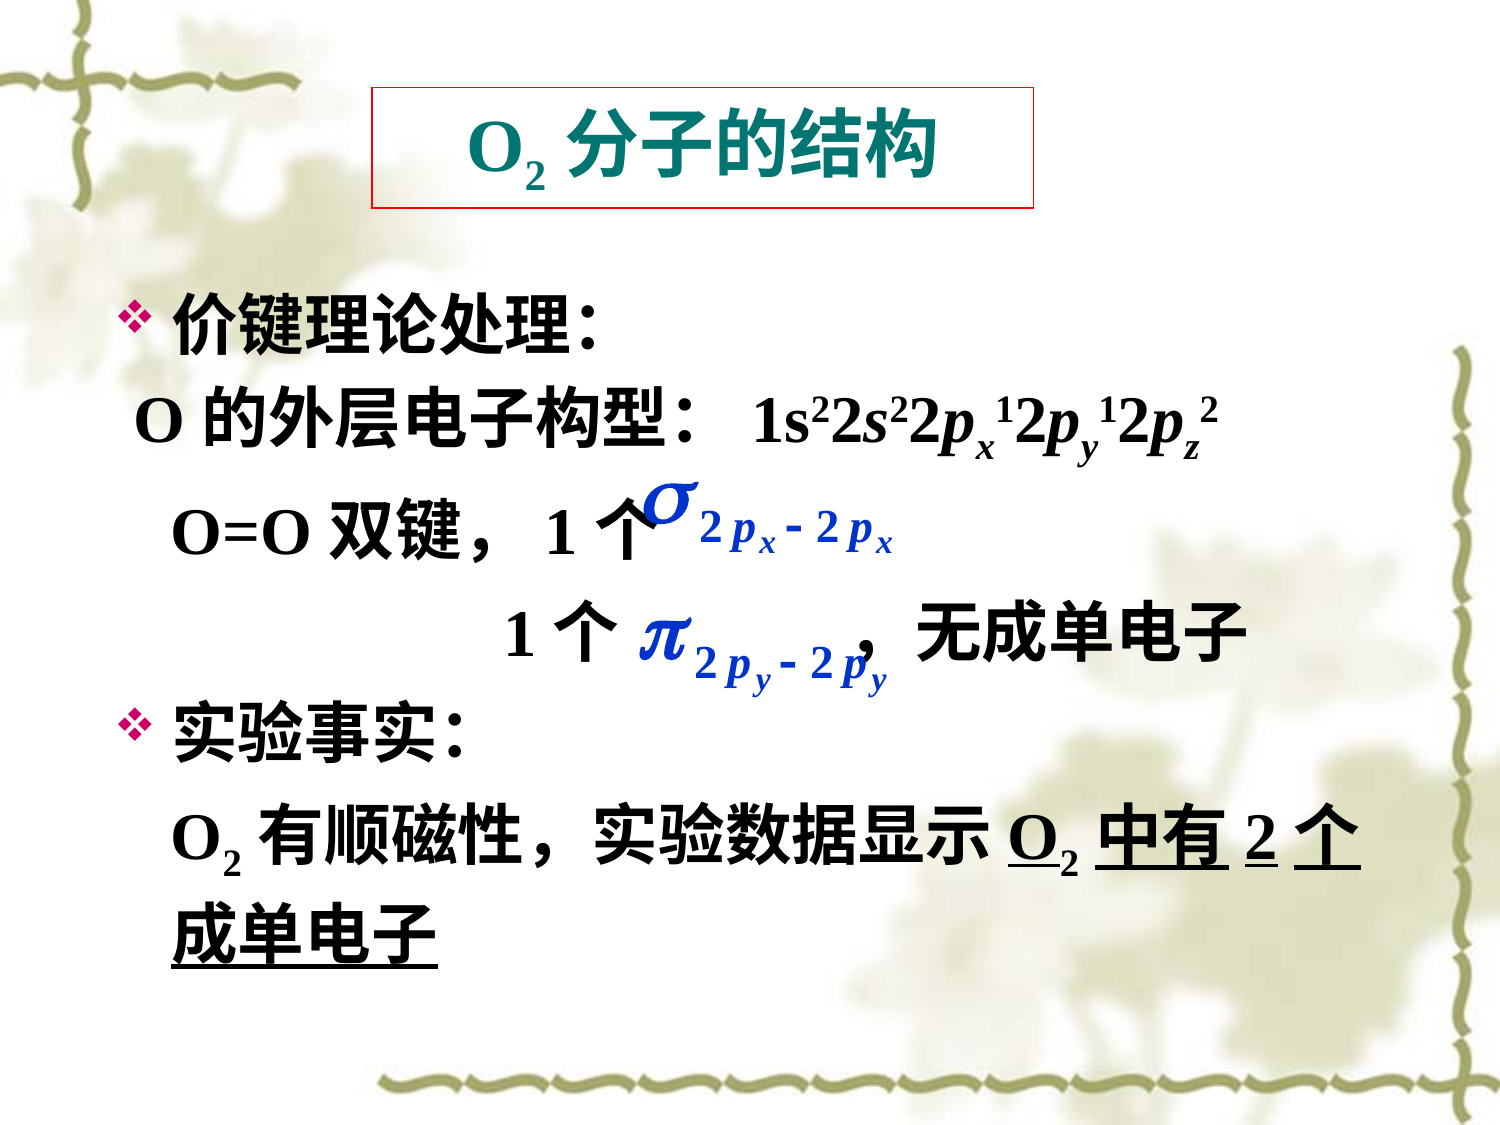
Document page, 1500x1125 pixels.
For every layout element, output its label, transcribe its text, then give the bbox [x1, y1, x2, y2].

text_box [631, 444, 911, 711]
picture [0, 0, 1500, 1125]
title O2分子的结构 [371, 87, 1034, 209]
list 价键理论处理： O的外层电子构型：1s22s22px12py12pz2 O=O双键，1个 1个 ，无成单电子 实验事实： O2有顺磁性，实验数据显示O2中有2个成单电子 [99, 274, 1426, 1001]
